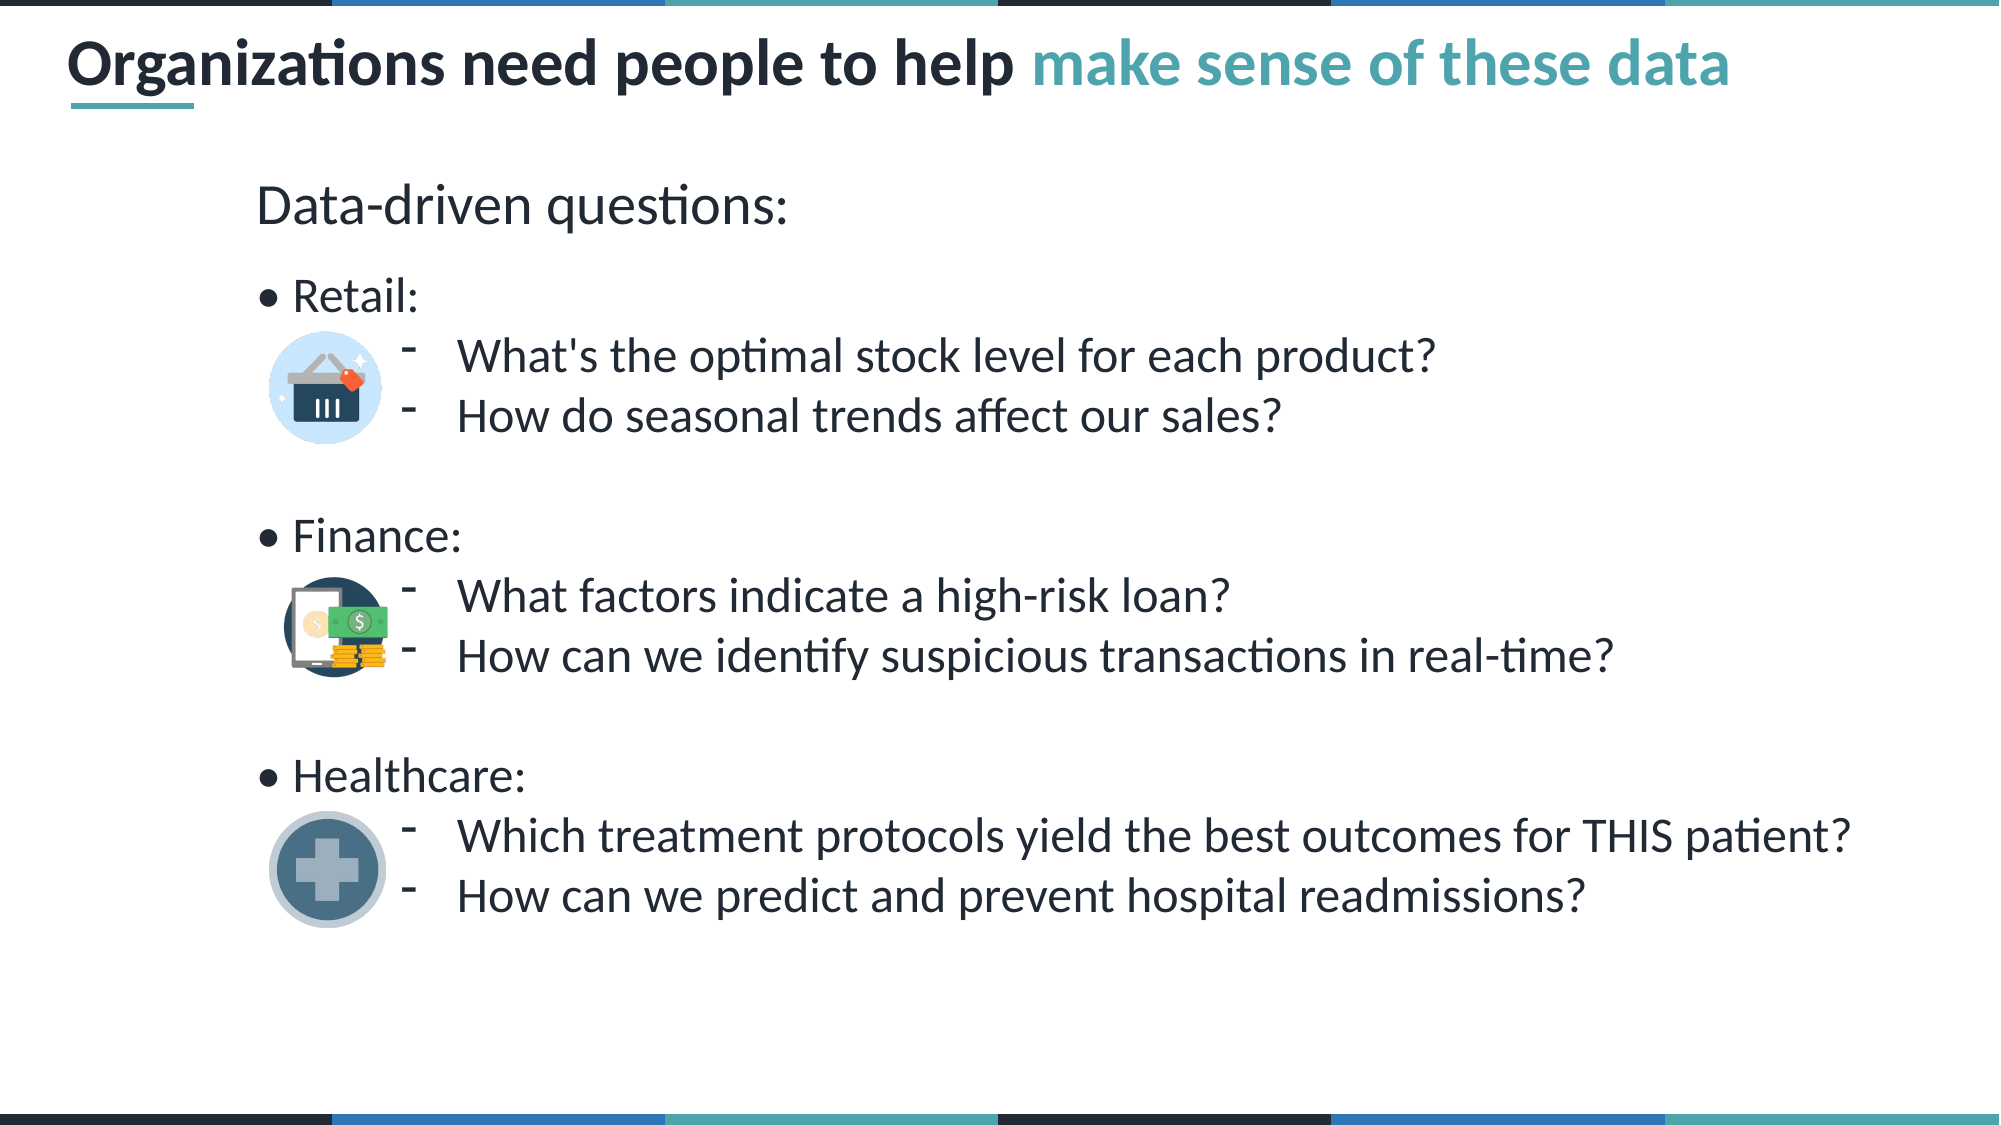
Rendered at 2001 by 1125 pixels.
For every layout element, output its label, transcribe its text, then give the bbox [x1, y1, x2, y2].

text_box Data-driven questions: [241, 167, 2000, 246]
title Organizations need people to help make sense of these data [52, 19, 1954, 108]
text_box What's the optimal stock level for each product? How do seasonal trends affect our sales? What factors indicate a high-risk loan? How can we identify suspicious transactions in real-time? Which treatment protocols yield the best outcomes for THIS patient? How can we predict and prevent hospital readmissions? [653, 254, 2000, 930]
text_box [231, 254, 653, 998]
